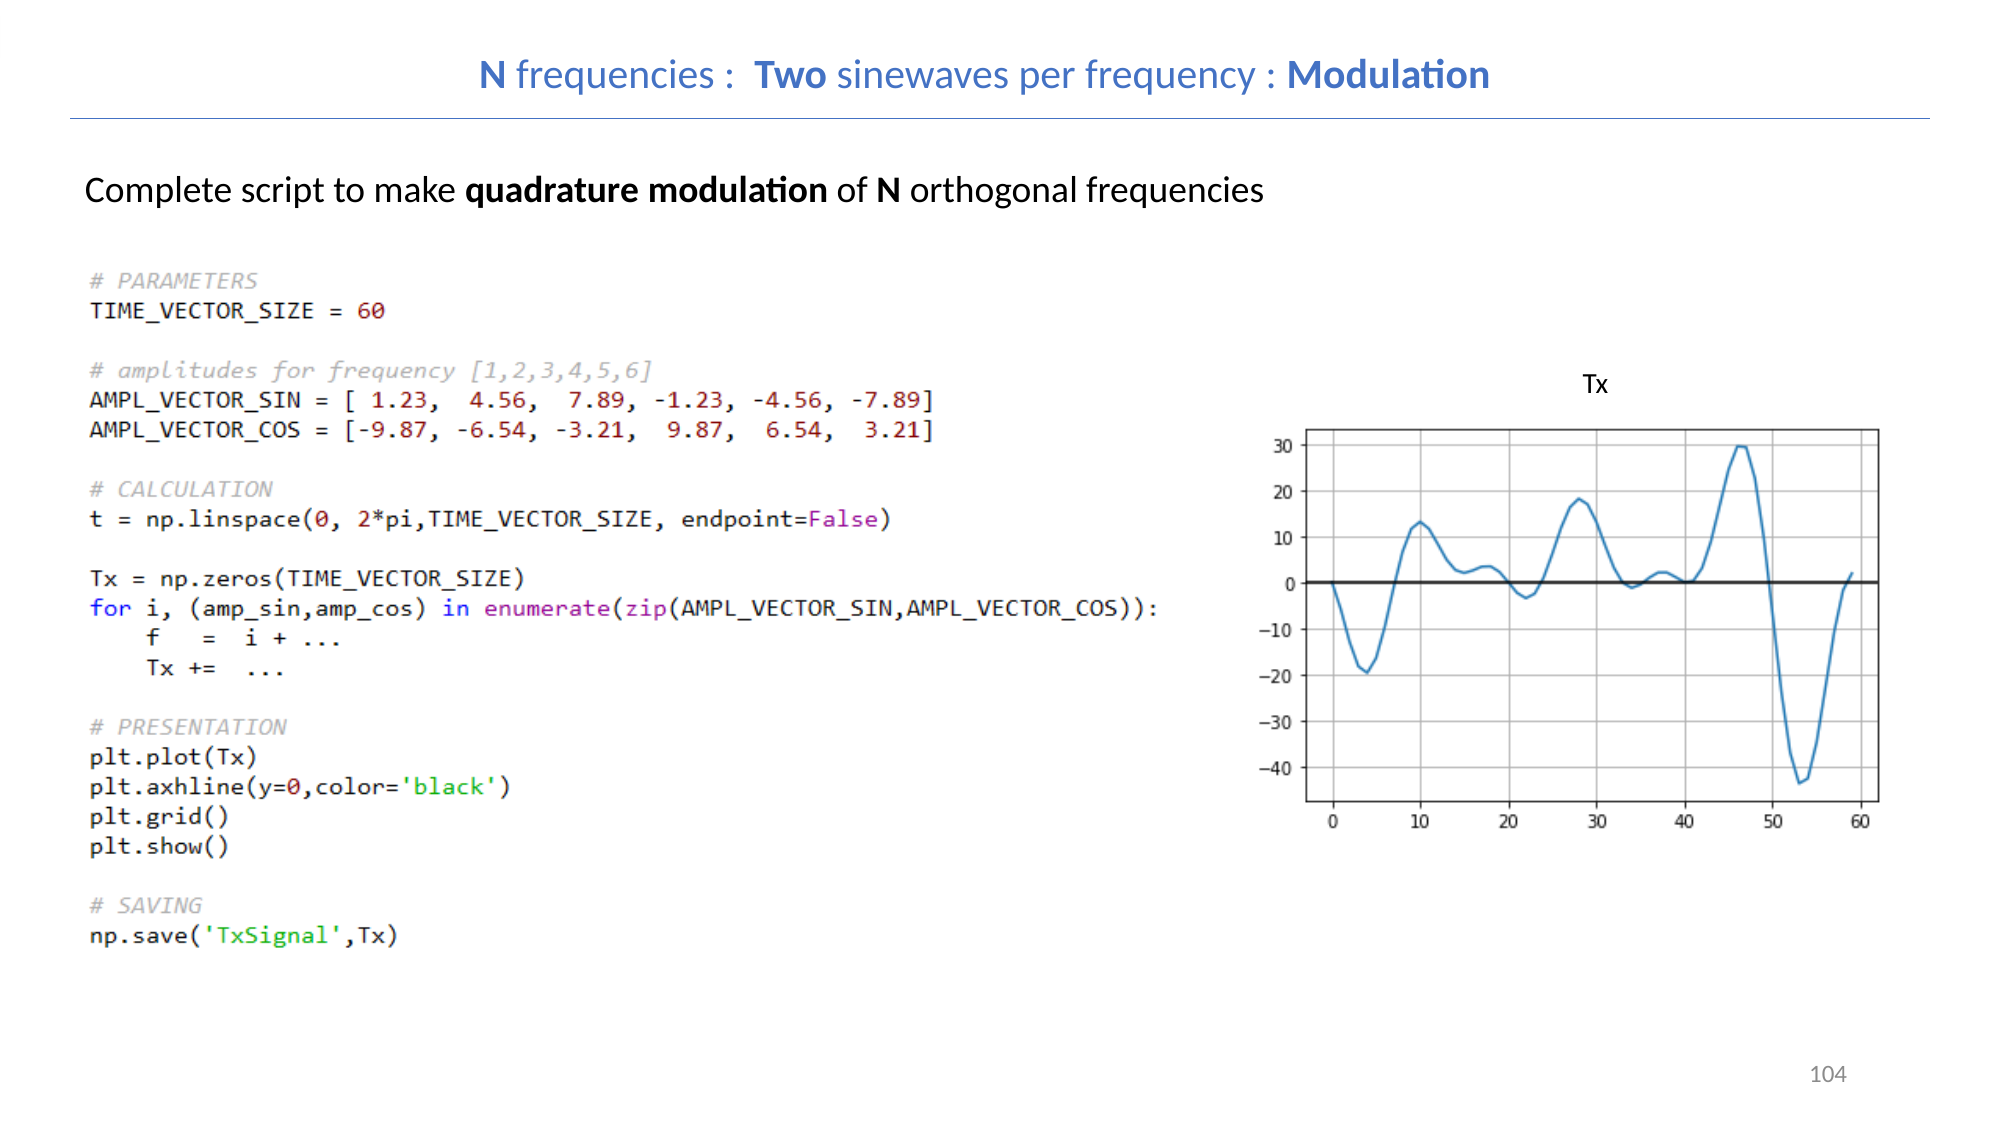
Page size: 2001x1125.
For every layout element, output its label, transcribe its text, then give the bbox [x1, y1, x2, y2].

text_box N frequencies : Two sinewaves per frequency : Modulation [55, 35, 1915, 104]
text_box Tx [1568, 356, 1633, 407]
picture [85, 267, 1162, 951]
picture [1246, 419, 1890, 843]
slide_number 104 [1412, 1042, 1863, 1103]
text_box Complete script to make quadrature modulation of N orthogonal frequencies [70, 157, 1775, 218]
